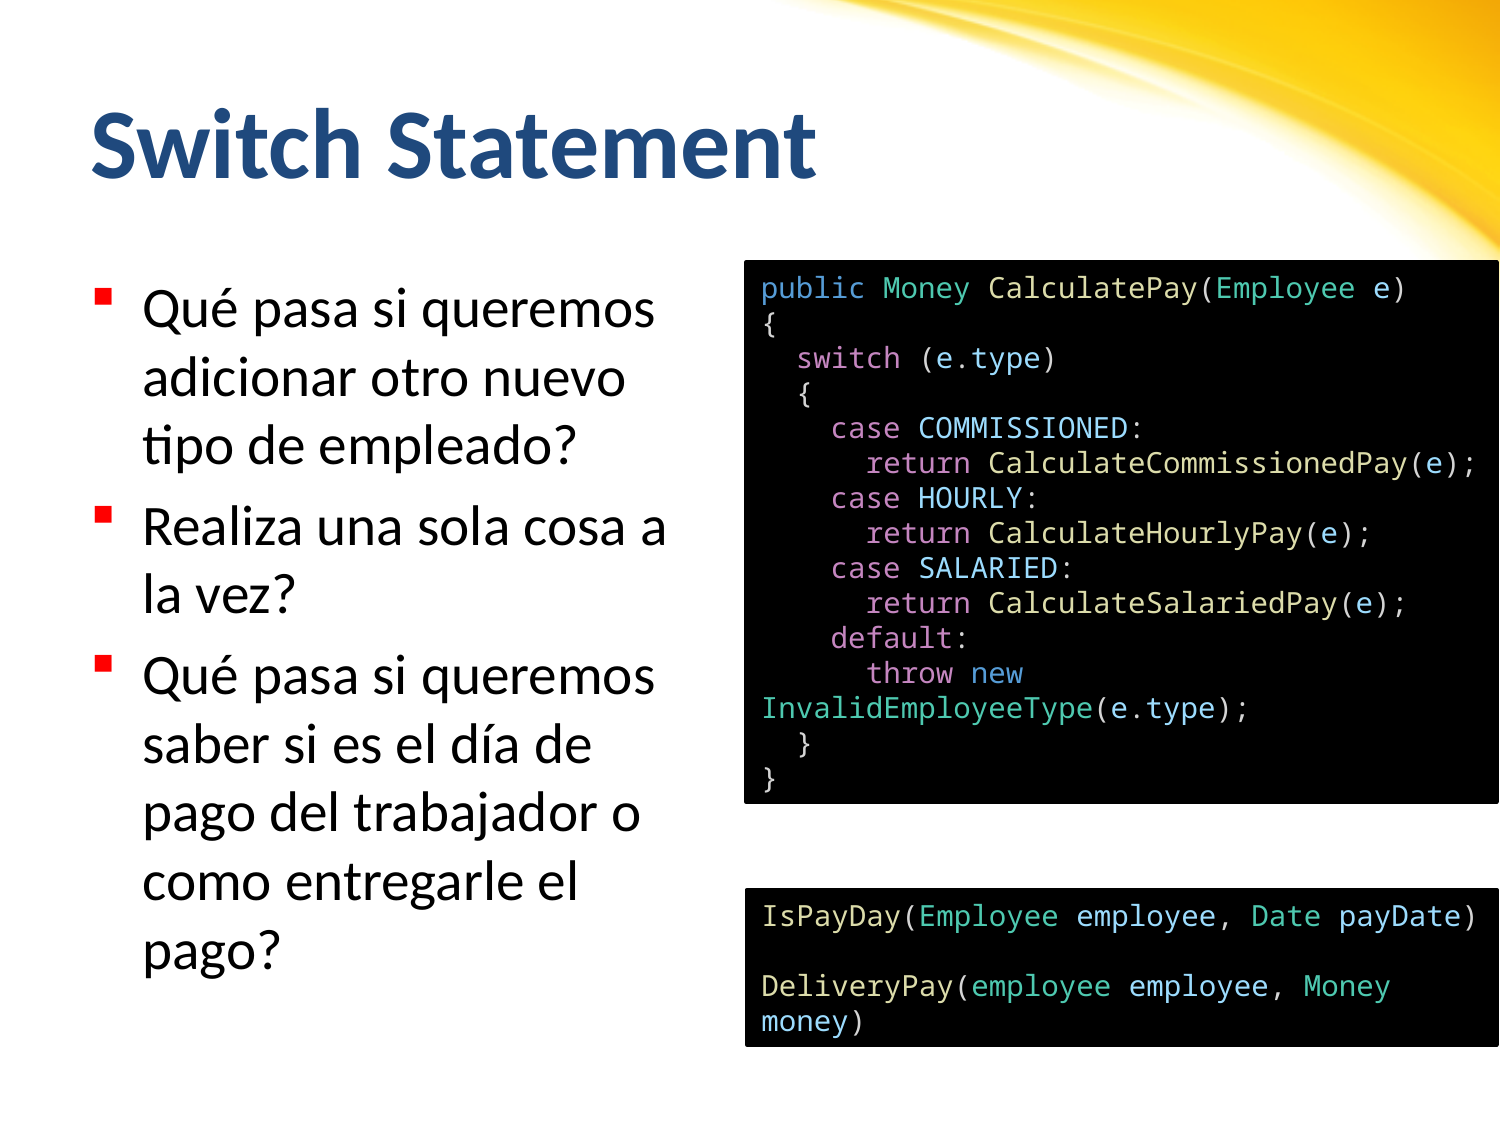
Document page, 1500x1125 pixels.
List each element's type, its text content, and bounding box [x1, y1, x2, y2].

list Qué pasa si queremos adicionar otro nuevo tipo de empleado? Realiza una sola cosa a la vez? Qué pasa si queremos saber si es el día de pago del trabajador o como entregarle el pago? [75, 262, 703, 1005]
text_box public Money CalculatePay(Employee e) { switch (e.type) { case COMMISSIONED: return CalculateCommissionedPay(e); case HOURLY: return CalculateHourlyPay(e); case SALARIED: return CalculateSalariedPay(e); default: throw new InvalidEmployeeType(e.type); } } [744, 260, 1499, 804]
text_box IsPayDay(Employee employee, Date payDate) DeliveryPay(employee employee, Money money) [745, 888, 1499, 1047]
picture [770, 0, 1500, 348]
title Switch Statement [75, 45, 1425, 233]
